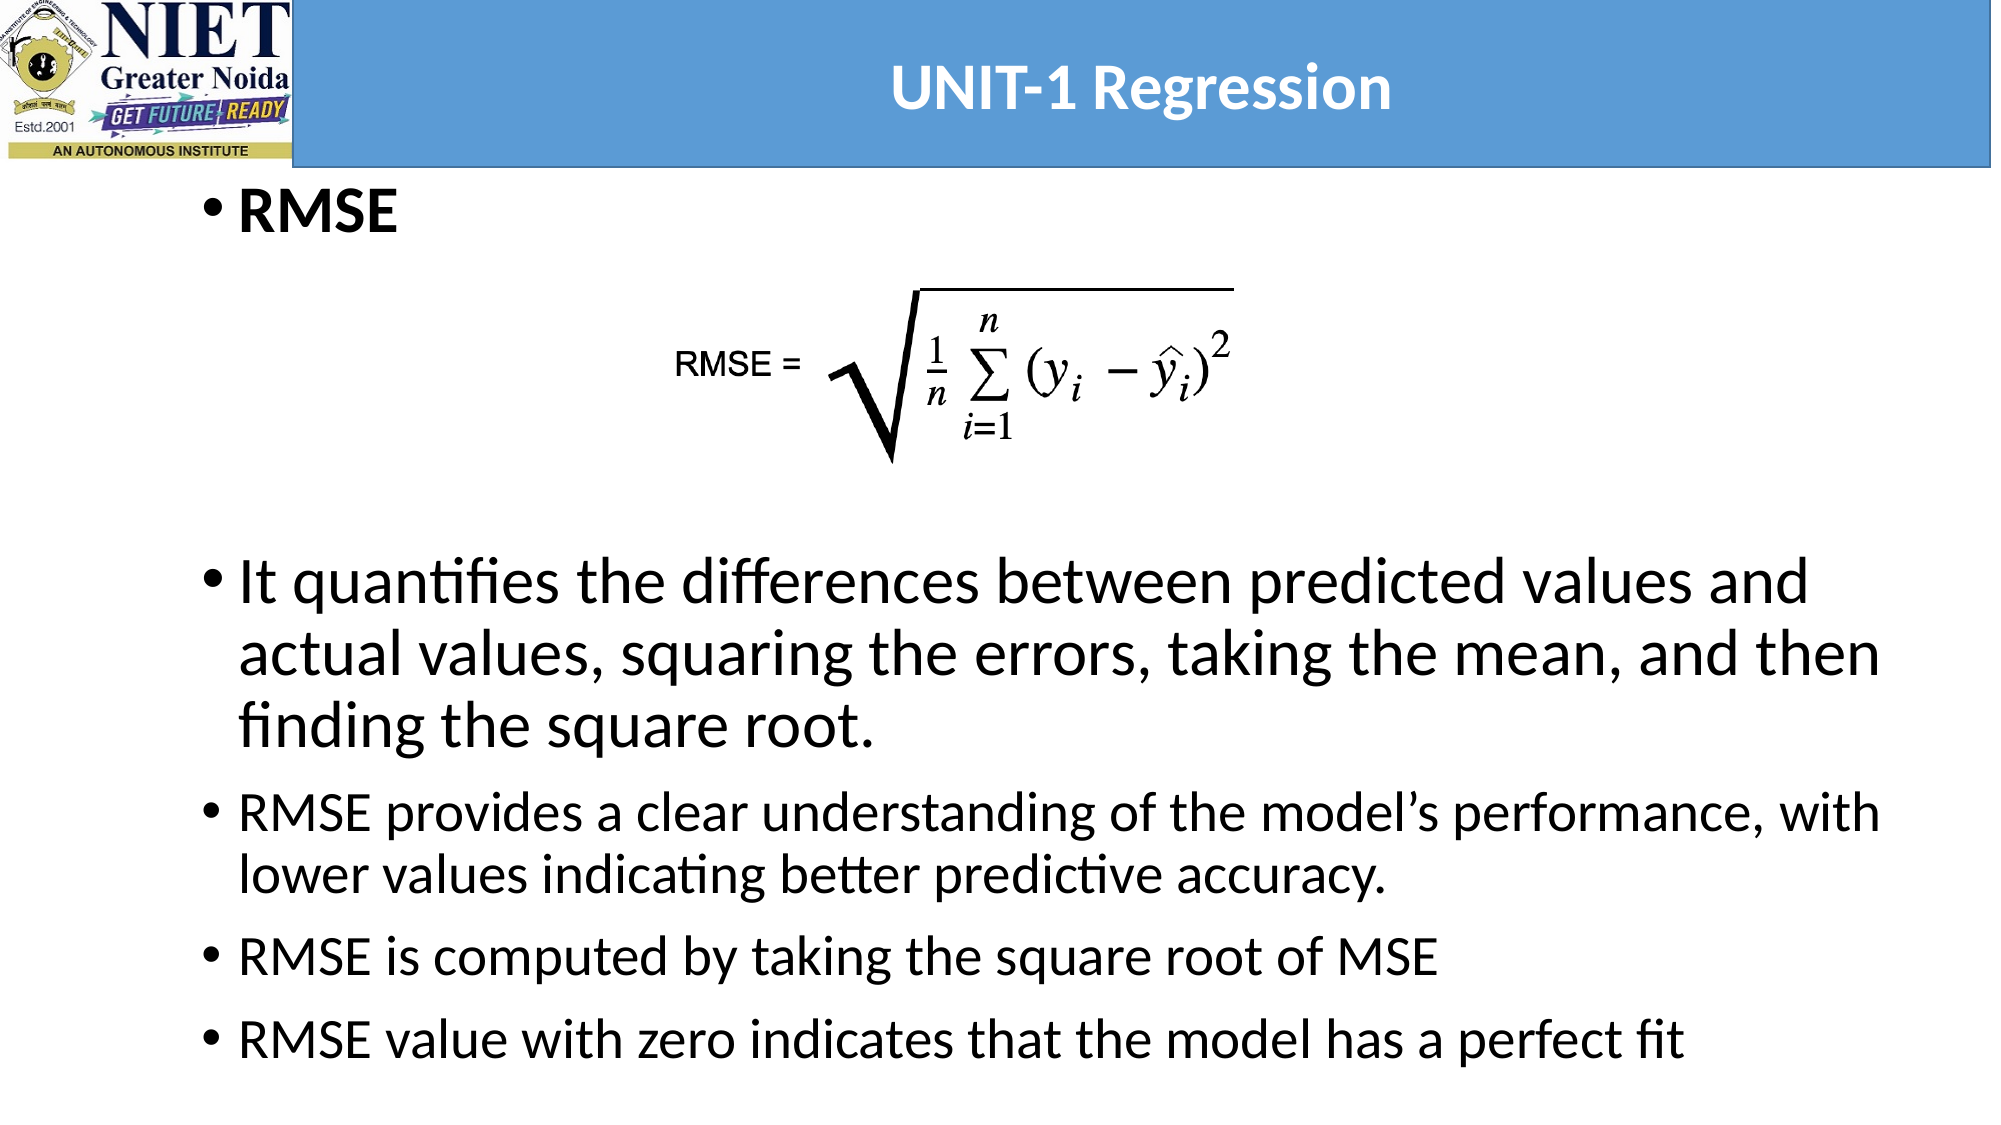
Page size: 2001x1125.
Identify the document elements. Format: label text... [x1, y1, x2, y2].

text_box UNIT-1 Regression [292, 0, 1991, 168]
picture [633, 254, 1269, 494]
list RMSE It quantifies the differences between predicted values and actual values, squaring the errors, taking the mean, and then finding the square root. RMSE provides a clear understanding of the model’s performance, with lower values indicating better predictive accuracy. RMSE is computed by taking the square root of MSE RMSE value with zero indicates that the model has a perfect fit [186, 167, 1991, 1043]
picture [0, 0, 293, 163]
